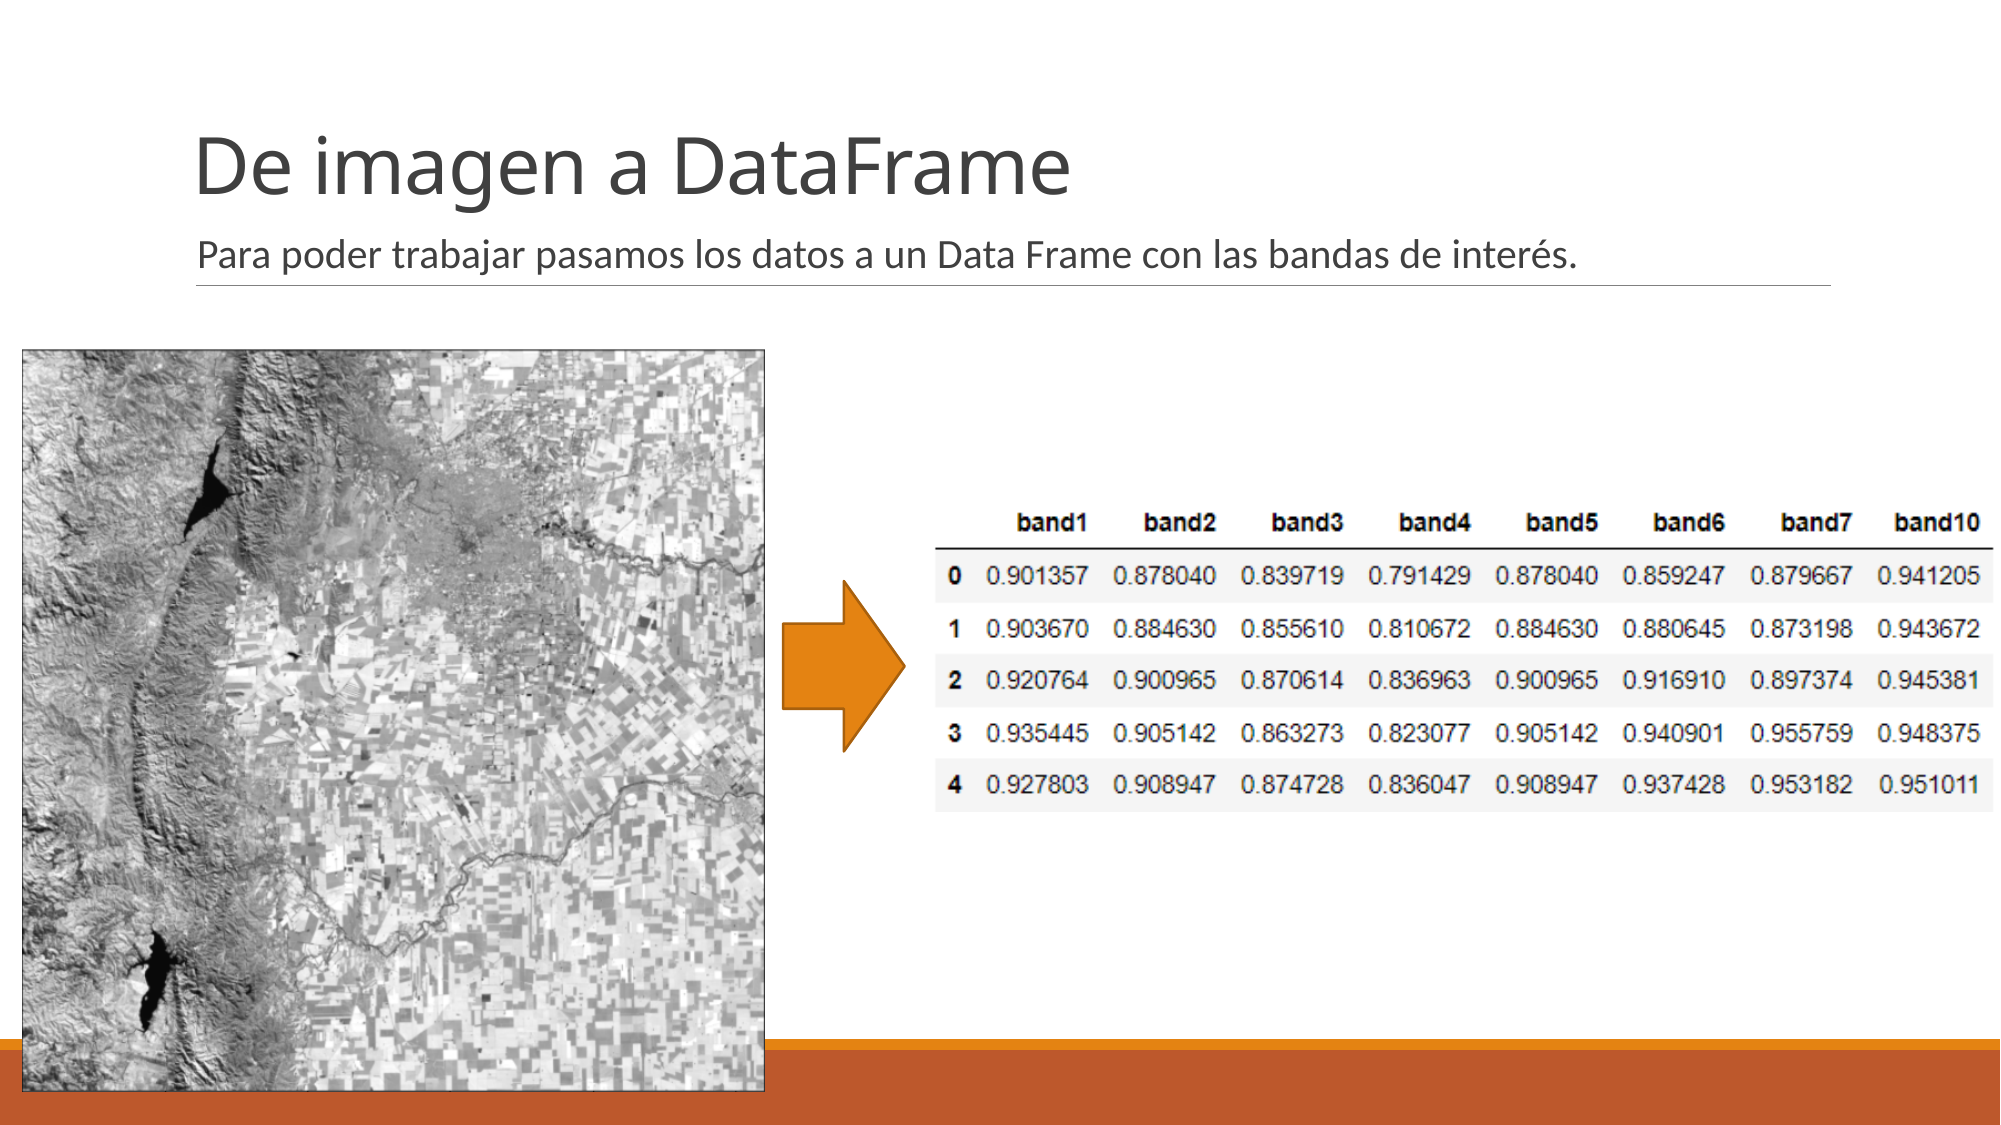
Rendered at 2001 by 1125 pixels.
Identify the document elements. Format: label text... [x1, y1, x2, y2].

picture [922, 495, 2000, 812]
text_box [781, 579, 906, 753]
picture [22, 348, 765, 1093]
title De imagen a DataFrame [177, 85, 1903, 218]
list Para poder trabajar pasamos los datos a un Data Frame con las bandas de interés. [197, 225, 1923, 378]
